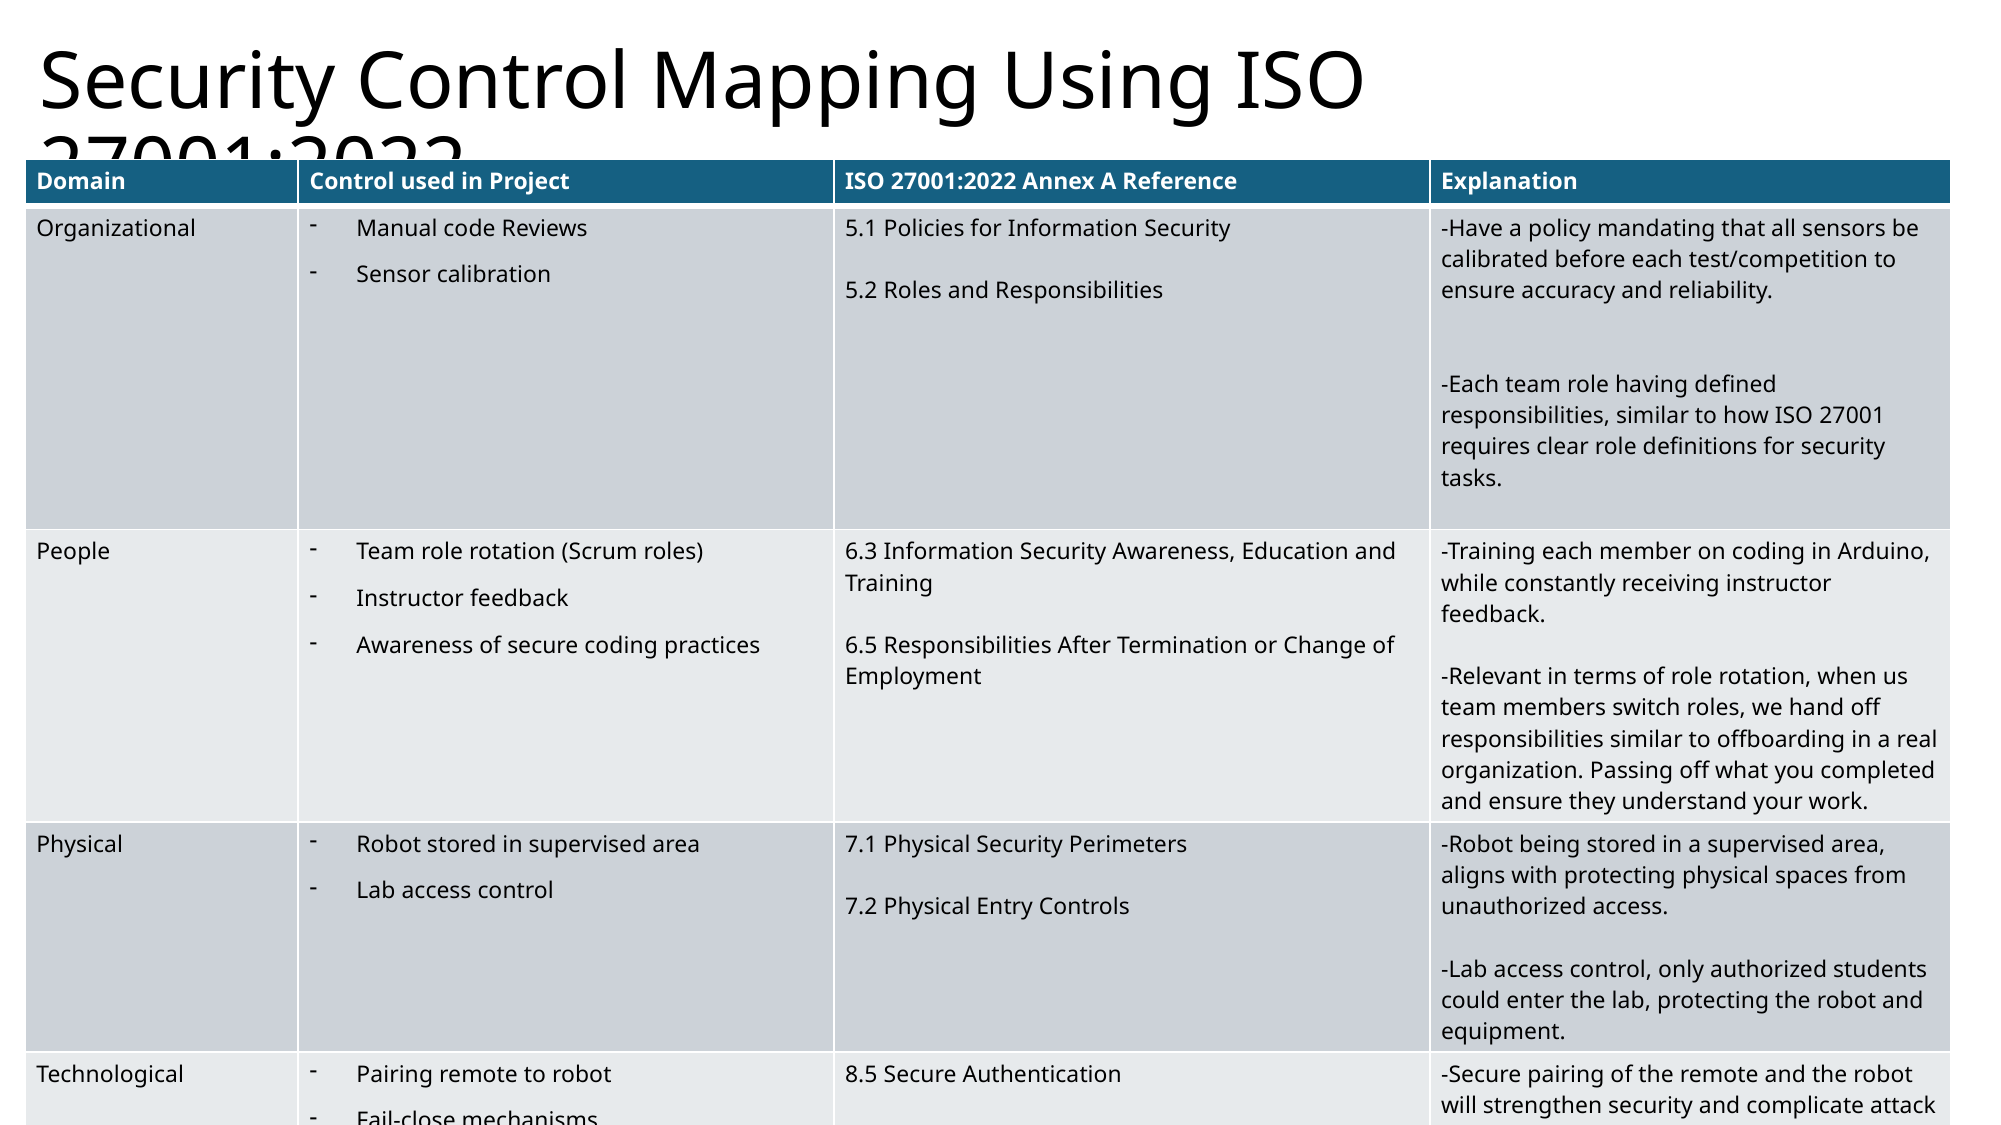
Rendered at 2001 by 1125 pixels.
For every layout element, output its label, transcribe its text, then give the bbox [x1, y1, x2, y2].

table_cell -Training each member on coding in Arduino, while constantly receiving instructor feedback. -Relevant in terms of role rotation, when us team members switch roles, we hand off responsibilities similar to offboarding in a real organization. Passing off what you completed and ensure they understand your work. [1431, 530, 1950, 821]
table_header Control used in Project [299, 160, 833, 203]
table_cell -Secure pairing of the remote and the robot will strengthen security and complicate attack vectors, reducing the attack surface. -Fail-close mechanisms & sensor accuracy relate to ensuring systems behave securely under failure or misconfiguration. [1431, 1053, 1950, 1125]
table_cell 8.5 Secure Authentication 8.9 Configuration Management [835, 1053, 1429, 1125]
table_cell Manual code Reviews Sensor calibration [299, 209, 833, 529]
table_cell Organizational [26, 209, 297, 529]
table_header ISO 27001:2022 Annex A Reference [835, 160, 1429, 203]
table_cell -Robot being stored in a supervised area, aligns with protecting physical spaces from unauthorized access. -Lab access control, only authorized students could enter the lab, protecting the robot and equipment. [1431, 823, 1950, 1051]
table_cell People [26, 530, 297, 821]
table_header Explanation [1431, 160, 1950, 203]
table_cell -Have a policy mandating that all sensors be calibrated before each test/competition to ensure accuracy and reliability. -Each team role having defined responsibilities, similar to how ISO 27001 requires clear role definitions for security tasks. [1431, 209, 1950, 529]
table_cell Team role rotation (Scrum roles) Instructor feedback Awareness of secure coding practices [299, 530, 833, 821]
table_header Domain [26, 160, 297, 203]
table_cell 7.1 Physical Security Perimeters 7.2 Physical Entry Controls [835, 823, 1429, 1051]
table_cell Robot stored in supervised area Lab access control [299, 823, 833, 1051]
text_box [0, 0, 2000, 1125]
table_cell Technological [26, 1053, 297, 1125]
table_cell Physical [26, 823, 297, 1051]
table_cell 5.1 Policies for Information Security 5.2 Roles and Responsibilities [835, 209, 1429, 529]
table_cell 6.3 Information Security Awareness, Education and Training 6.5 Responsibilities After Termination or Change of Employment [835, 530, 1429, 821]
title Security Control Mapping Using ISO 27001:2022 [24, 33, 1821, 159]
table_cell Pairing remote to robot Fail-close mechanisms Input validation in Arduino code Camera always active when plugged in [299, 1053, 833, 1125]
